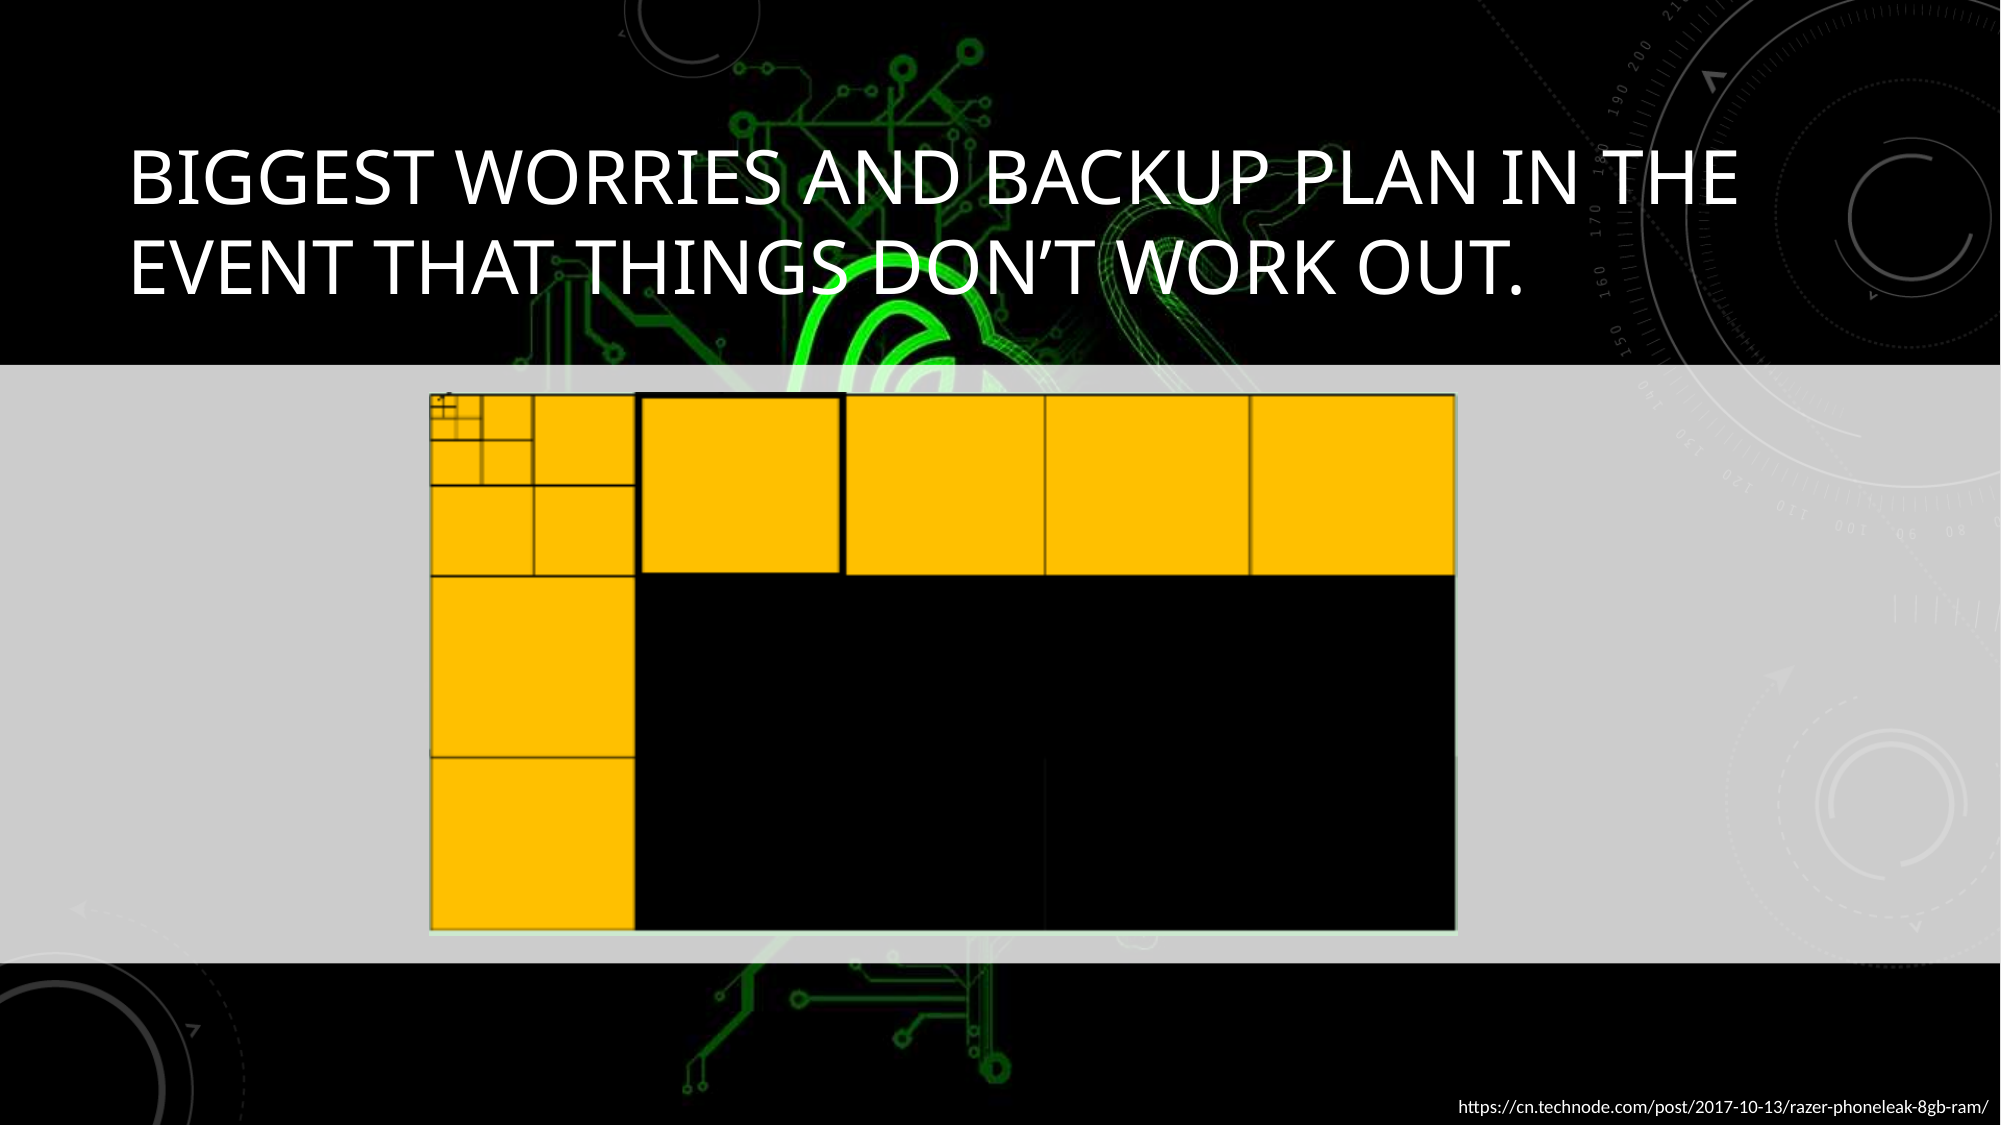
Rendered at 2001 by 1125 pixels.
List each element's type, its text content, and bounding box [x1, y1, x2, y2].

text_box [0, 363, 2000, 965]
title Biggest worries and backup plan in the event that things don’t work out. [112, 99, 1775, 339]
picture [429, 392, 1458, 936]
picture [0, 0, 2001, 1125]
text_box https://cn.technode.com/post/2017-10-13/razer-phoneleak-8gb-ram/ [1443, 1087, 2000, 1125]
